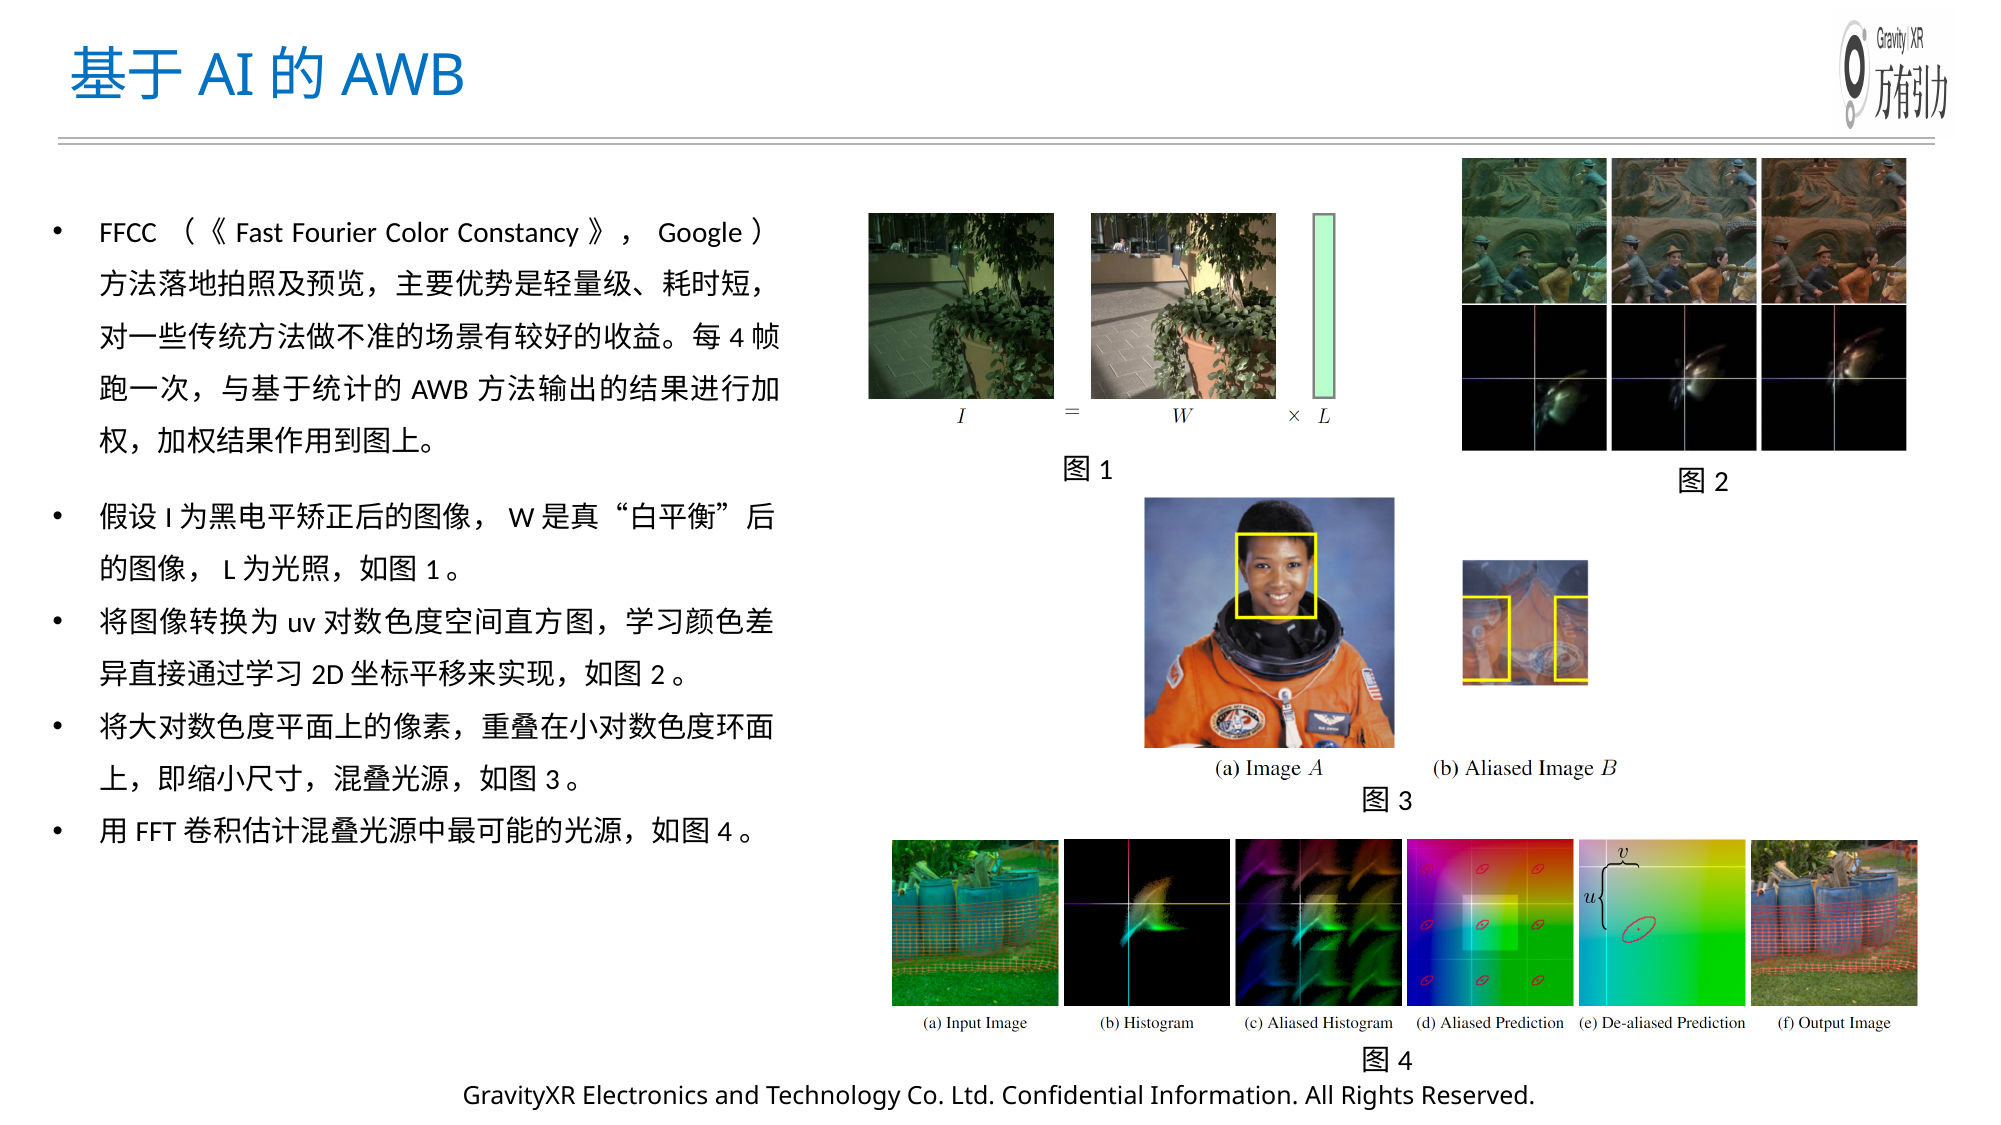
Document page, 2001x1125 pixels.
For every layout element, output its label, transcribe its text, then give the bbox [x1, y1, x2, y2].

text_box 图3 [1346, 804, 1437, 824]
text_box 假设I为黑电平矫正后的图像，W是真“白平衡”后的图像，L为光照，如图1。 将图像转换为uv对数色度空间直方图，学习颜色差异直接通过学习2D坐标平移来实现，如图2。 将大对数色度平面上的像素，重叠在小对数色度环面上，即缩小尺寸，混叠光源，如图3。 用FFT卷积估计混叠光源中最可能的光源，如图4。 [37, 473, 791, 891]
text_box 图2 [1663, 464, 1753, 509]
picture [882, 827, 1924, 1035]
text_box FFCC（《Fast Fourier Color Constancy》，Google）方法落地拍照及预览，主要优势是轻量级、耗时短，对一些传统方法做不准的场景有较好的收益。每4帧跑一次，与基于统计的AWB方法输出的结果进行加权，加权结果作用到图上。 [37, 188, 796, 474]
picture [860, 202, 1348, 435]
picture [1136, 487, 1629, 796]
picture [1454, 148, 1913, 456]
text_box 图1 [1047, 442, 1137, 497]
picture [1833, 8, 1957, 138]
title 基于AI的AWB [54, 27, 1580, 129]
text_box 图4 [1346, 1043, 1437, 1088]
